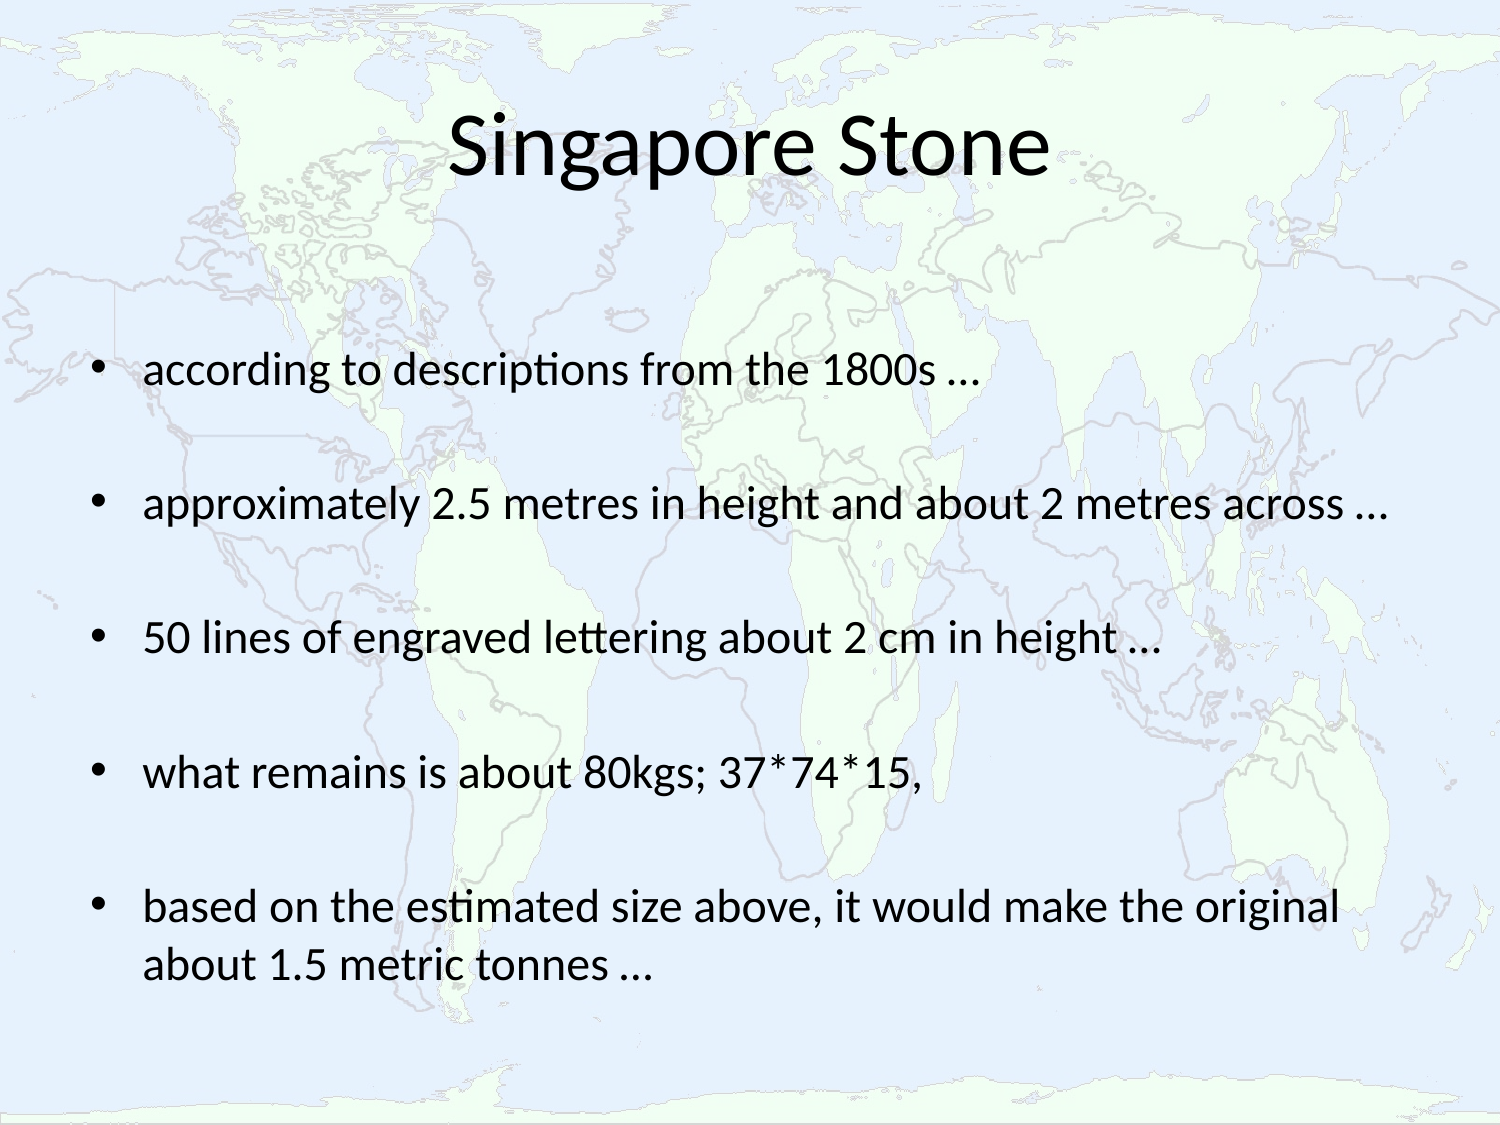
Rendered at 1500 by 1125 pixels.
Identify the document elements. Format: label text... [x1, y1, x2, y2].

title Singapore Stone [75, 45, 1425, 233]
list according to descriptions from the 1800s … approximately 2.5 metres in height and about 2 metres across … 50 lines of engraved lettering about 2 cm in height … what remains is about 80kgs; 37*74*15, based on the estimated size above, it would make the original about 1.5 metric tonnes … [75, 262, 1425, 1005]
